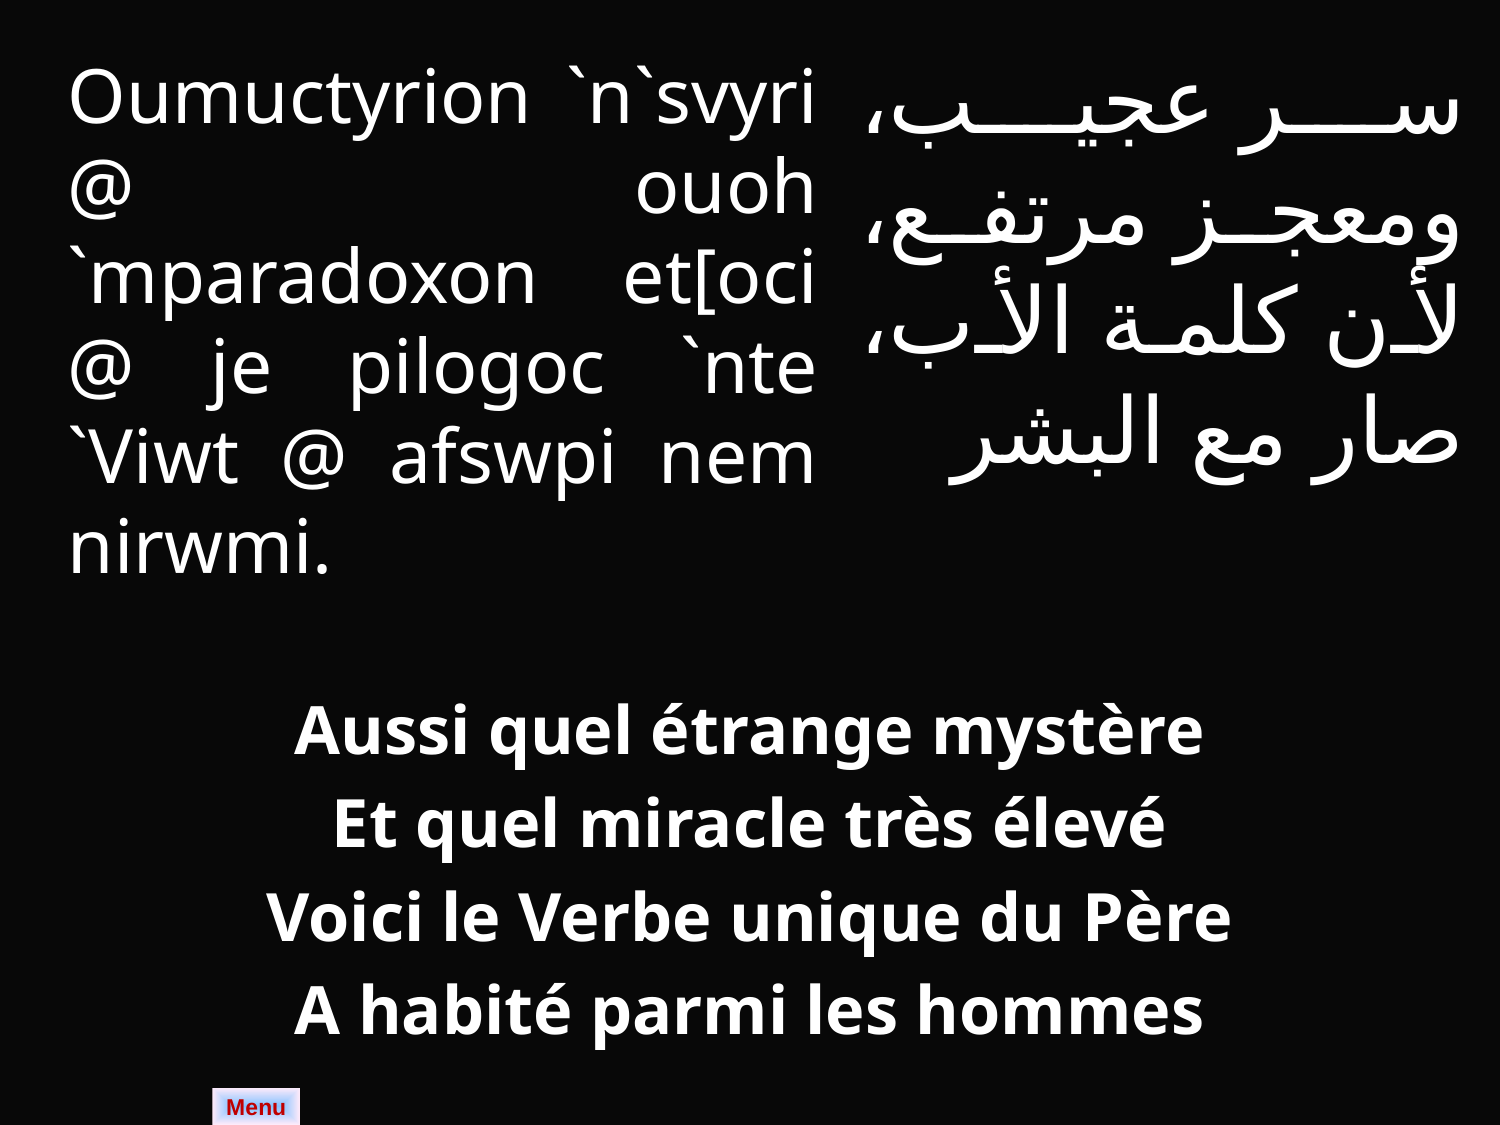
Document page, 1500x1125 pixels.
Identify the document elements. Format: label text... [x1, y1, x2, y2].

text_box سر عجيب، ومعجز مرتفع، لأن كلمة الأب، صار مع البشر [844, 34, 1480, 489]
text_box Oumuctyrion `n`svyri @ ouoh `mparadoxon et[oci @ je pilogoc `nte `Viwt @ afswpi nem nirwmi. [53, 41, 833, 596]
text_box Menu [212, 1087, 300, 1125]
text_box Aussi quel étrange mystère Et quel miracle très élevé Voici le Verbe unique du Père A habité parmi les hommes [41, 680, 1459, 1056]
